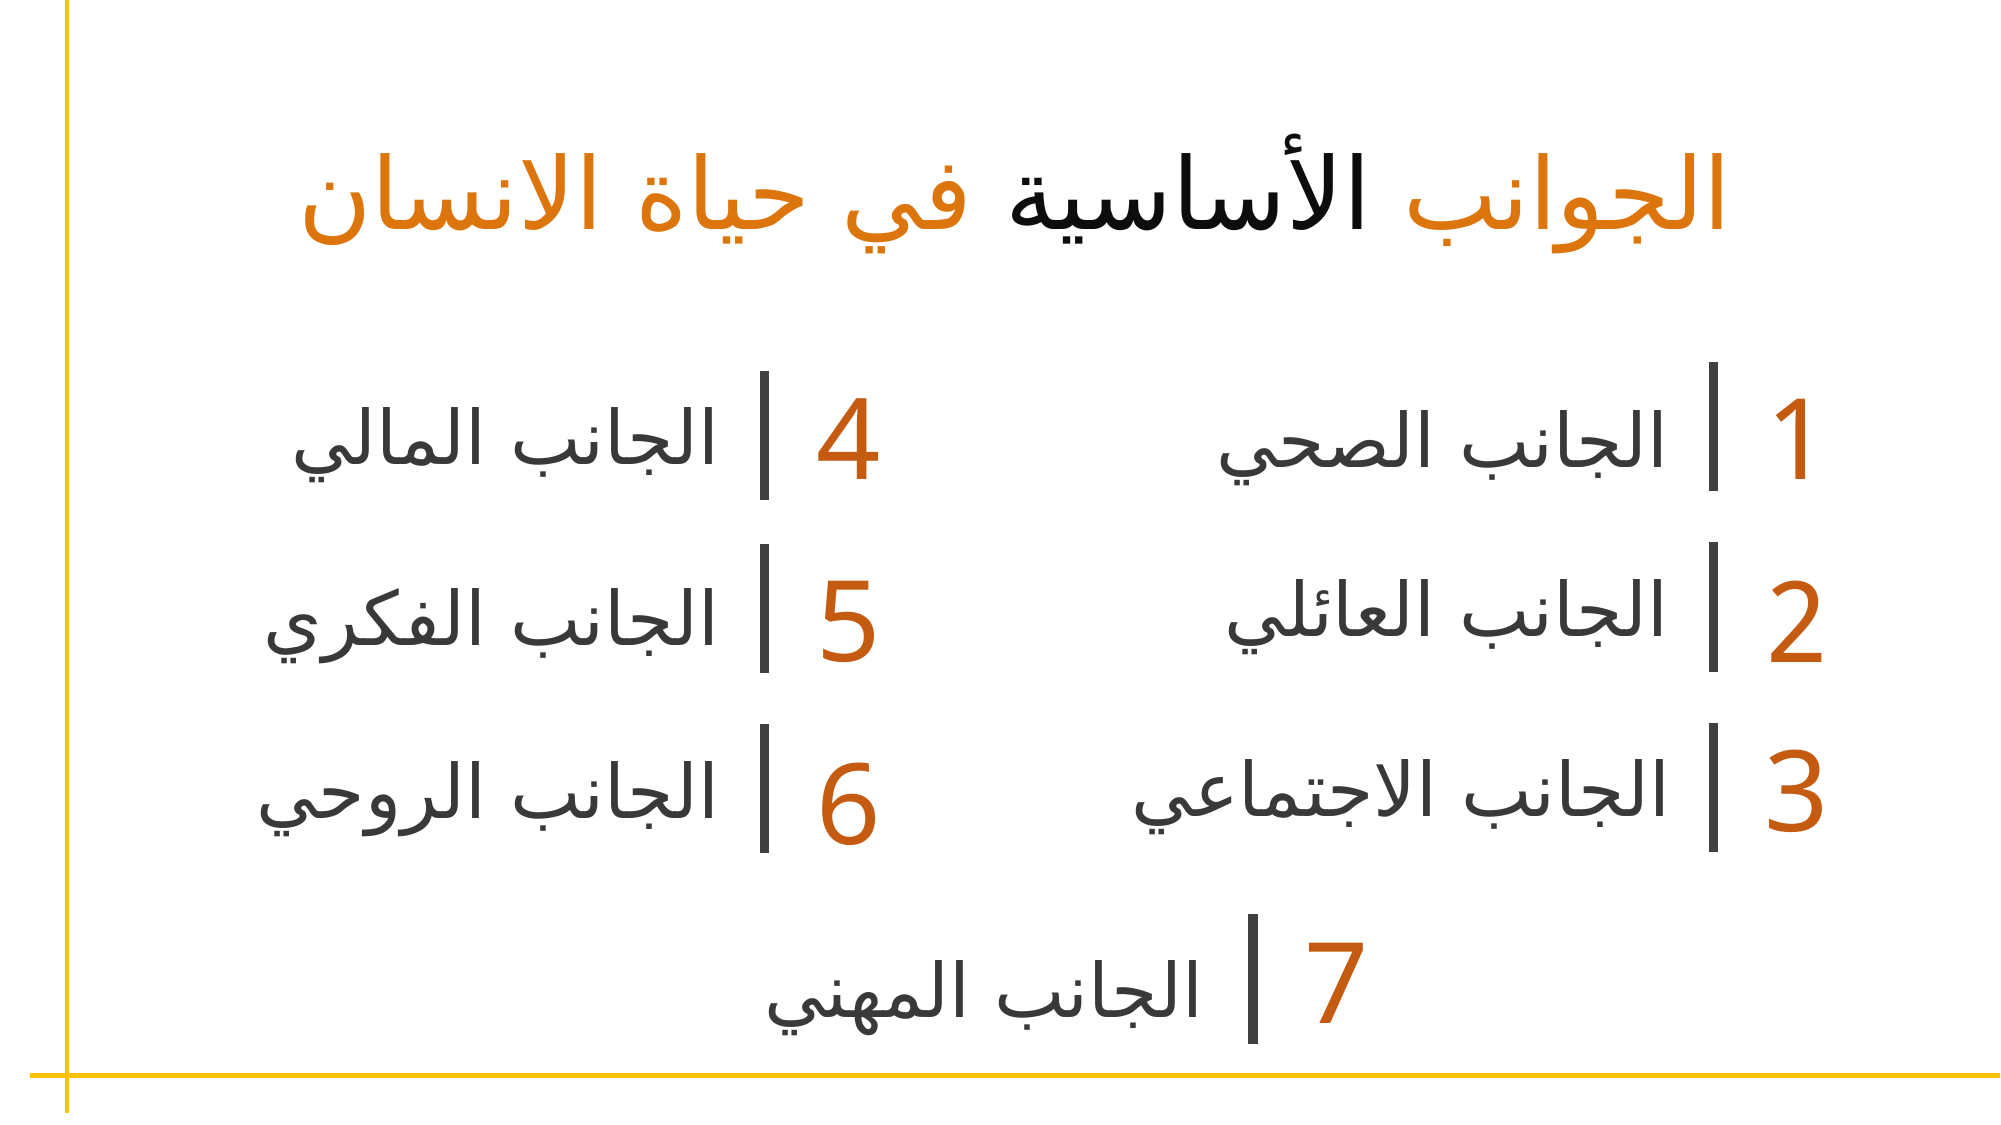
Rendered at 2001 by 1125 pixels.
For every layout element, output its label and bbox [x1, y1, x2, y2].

text_box [29, 0, 2000, 1114]
